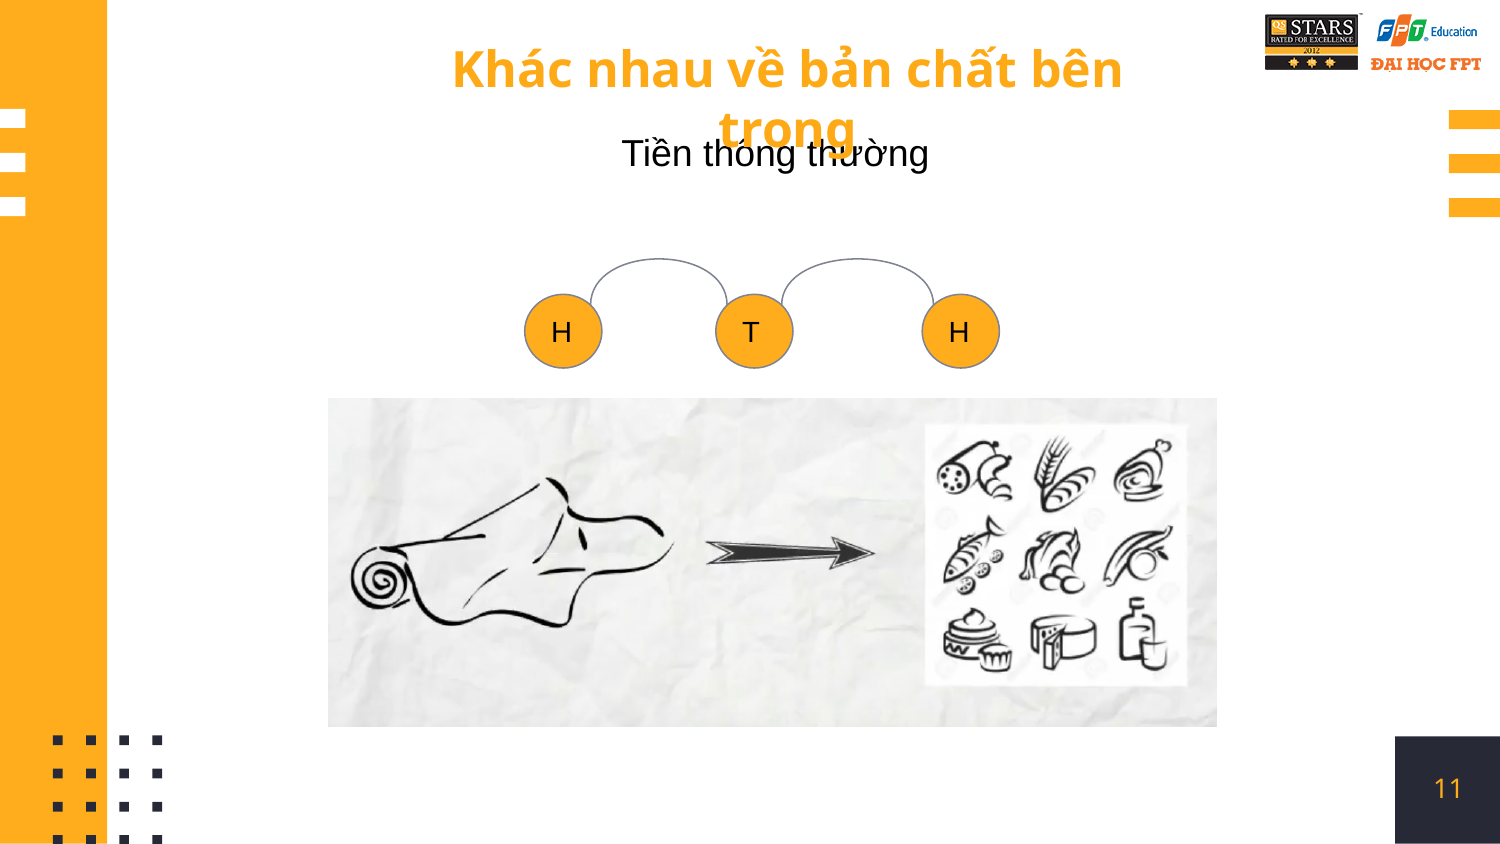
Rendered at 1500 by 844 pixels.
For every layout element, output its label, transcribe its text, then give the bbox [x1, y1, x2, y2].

text_box H [922, 294, 1000, 369]
text_box T [715, 294, 793, 369]
text_box Khác nhau về bản chất bên trong [385, 22, 1191, 95]
text_box H [524, 294, 602, 369]
text_box Tiền thông thường [606, 113, 1000, 179]
picture [1265, 13, 1481, 72]
slide_number 11 [1395, 736, 1500, 844]
picture [328, 398, 1218, 728]
